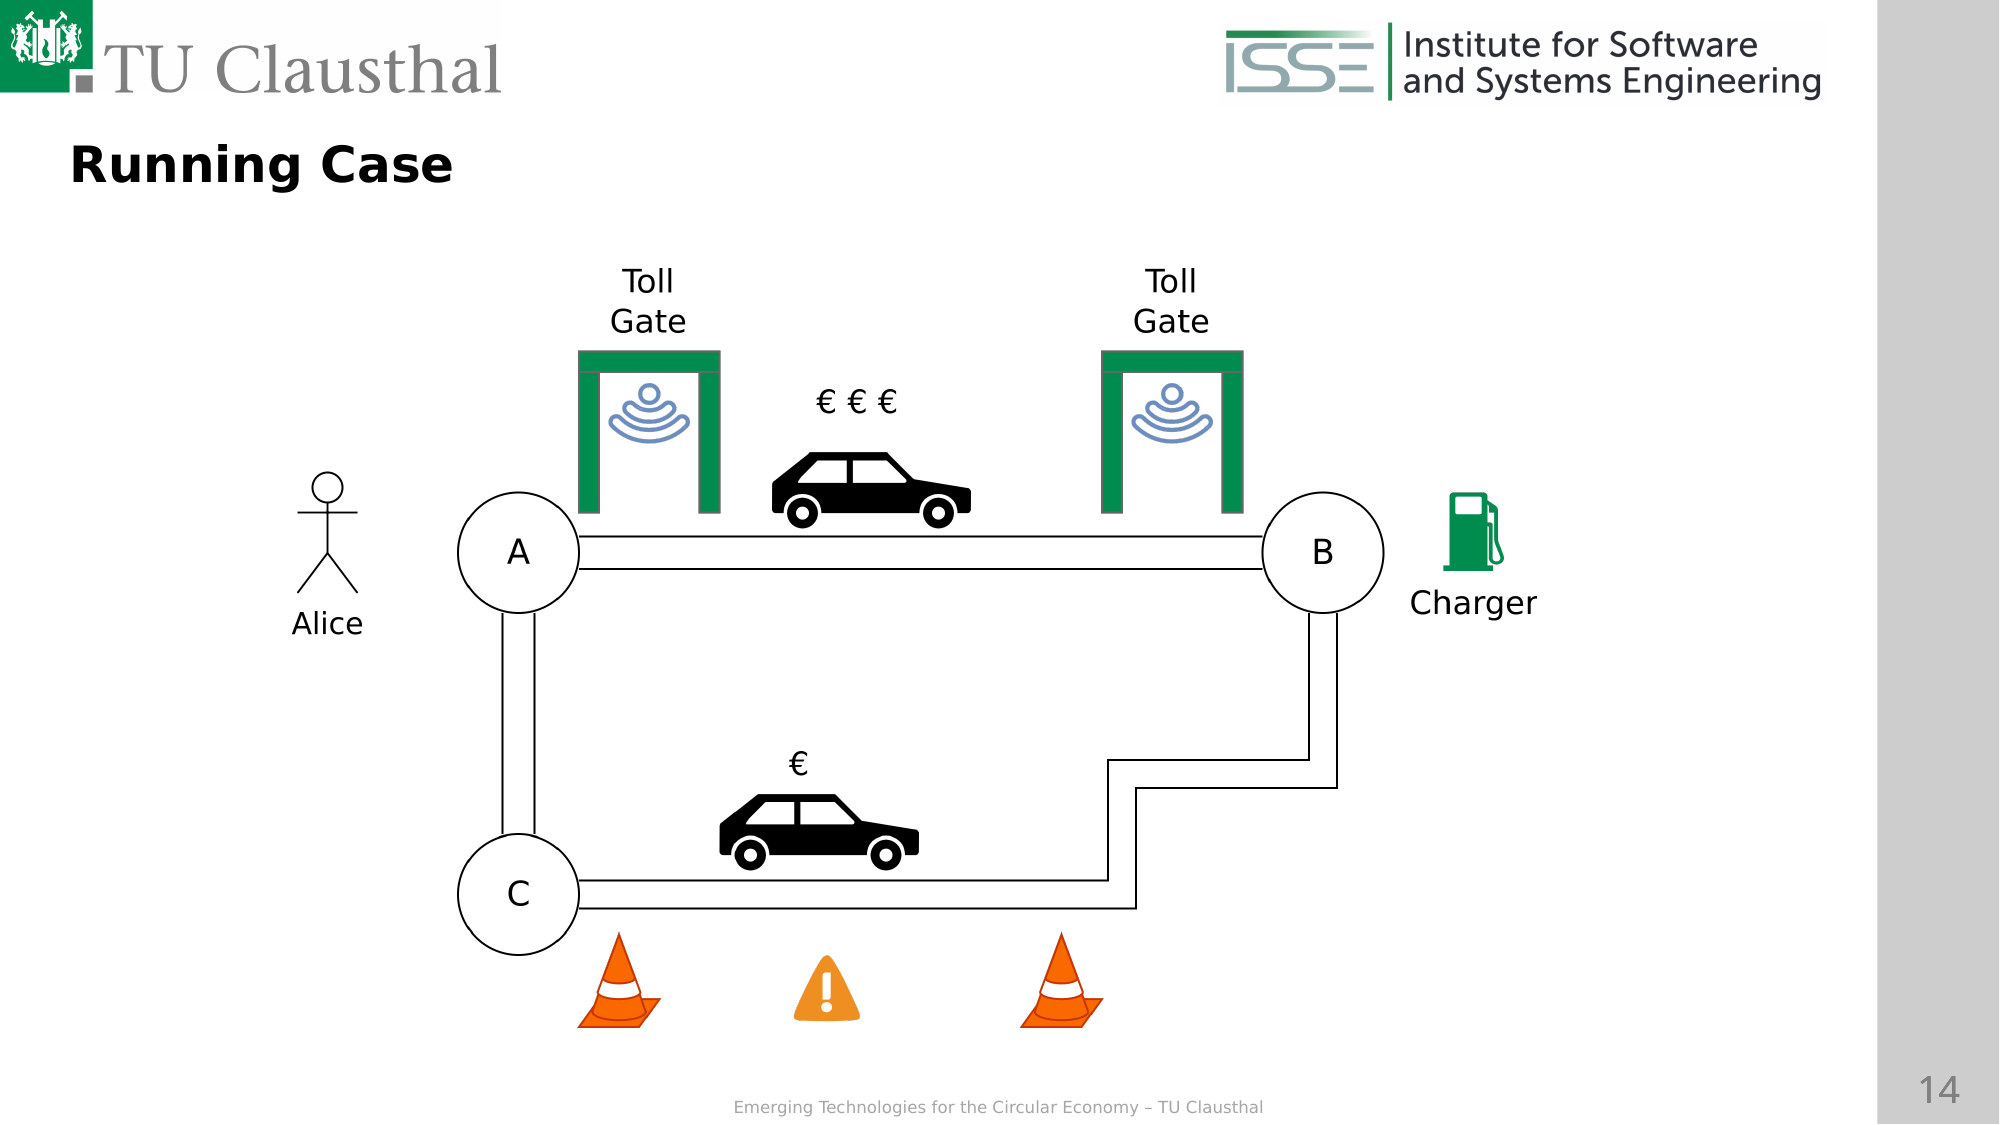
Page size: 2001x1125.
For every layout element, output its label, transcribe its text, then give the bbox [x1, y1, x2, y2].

picture [0, 0, 501, 93]
picture [1218, 22, 1826, 107]
text_box Running Case [54, 125, 1818, 207]
picture [290, 262, 1537, 1028]
